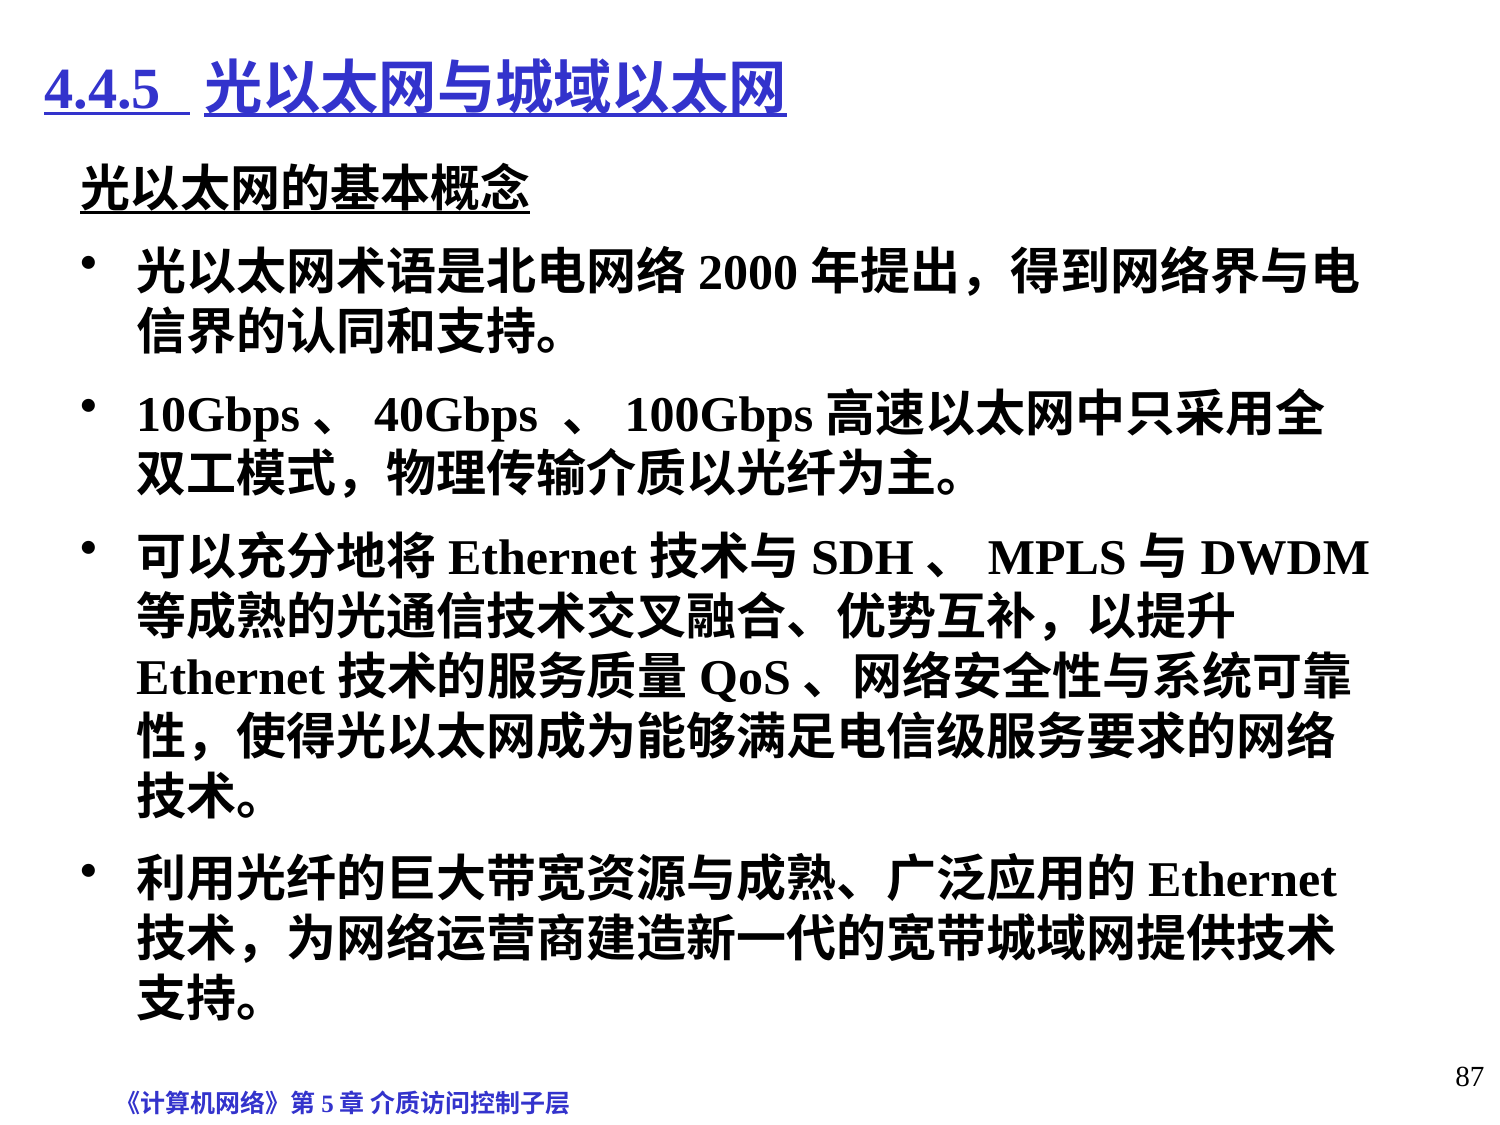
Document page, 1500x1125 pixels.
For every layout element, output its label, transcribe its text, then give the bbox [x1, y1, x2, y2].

list 光以太网的基本概念 光以太网术语是北电网络2000年提出，得到网络界与电信界的认同和支持。 10Gbps、40Gbps 、100Gbps高速以太网中只采用全双工模式，物理传输介质以光纤为主。 可以充分地将Ethernet技术与SDH、MPLS与DWDM等成熟的光通信技术交叉融合、优势互补，以提升Ethernet技术的服务质量QoS、网络安全性与系统可靠性，使得光以太网成为能够满足电信级服务要求的网络技术。 利用光纤的巨大带宽资源与成熟、广泛应用的Ethernet技术，为网络运营商建造新一代的宽带城域网提供技术支持。 [64, 148, 1389, 953]
slide_number 87 [1187, 1049, 1500, 1125]
footer 《计算机网络》第5章 介质访问控制子层 [100, 1049, 976, 1125]
title 4.4.5 光以太网与城域以太网 [29, 30, 1305, 140]
